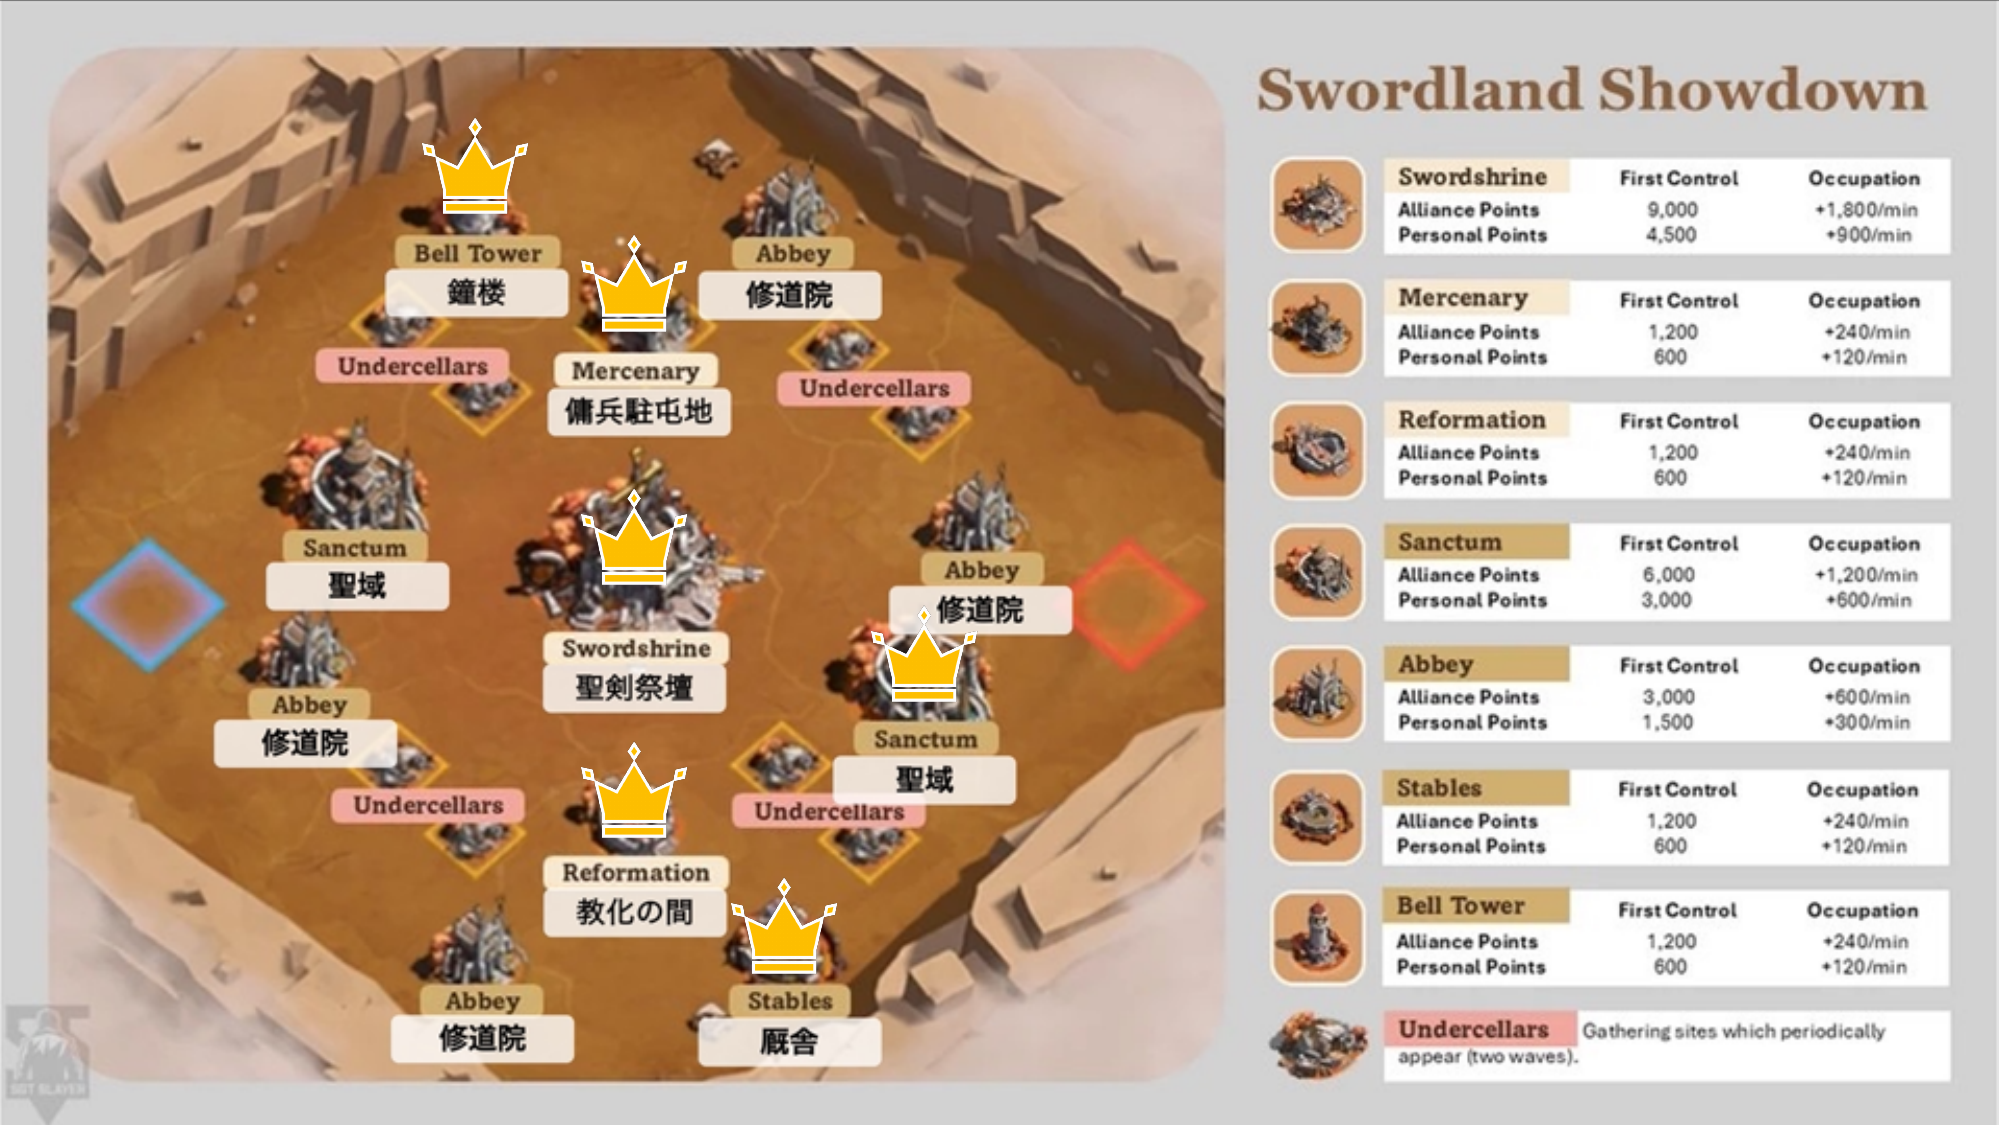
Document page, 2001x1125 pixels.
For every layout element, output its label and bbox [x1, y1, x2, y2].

picture [724, 867, 843, 985]
picture [416, 107, 534, 225]
picture [865, 595, 983, 713]
picture [574, 224, 693, 343]
picture [574, 731, 693, 849]
picture [574, 478, 693, 596]
